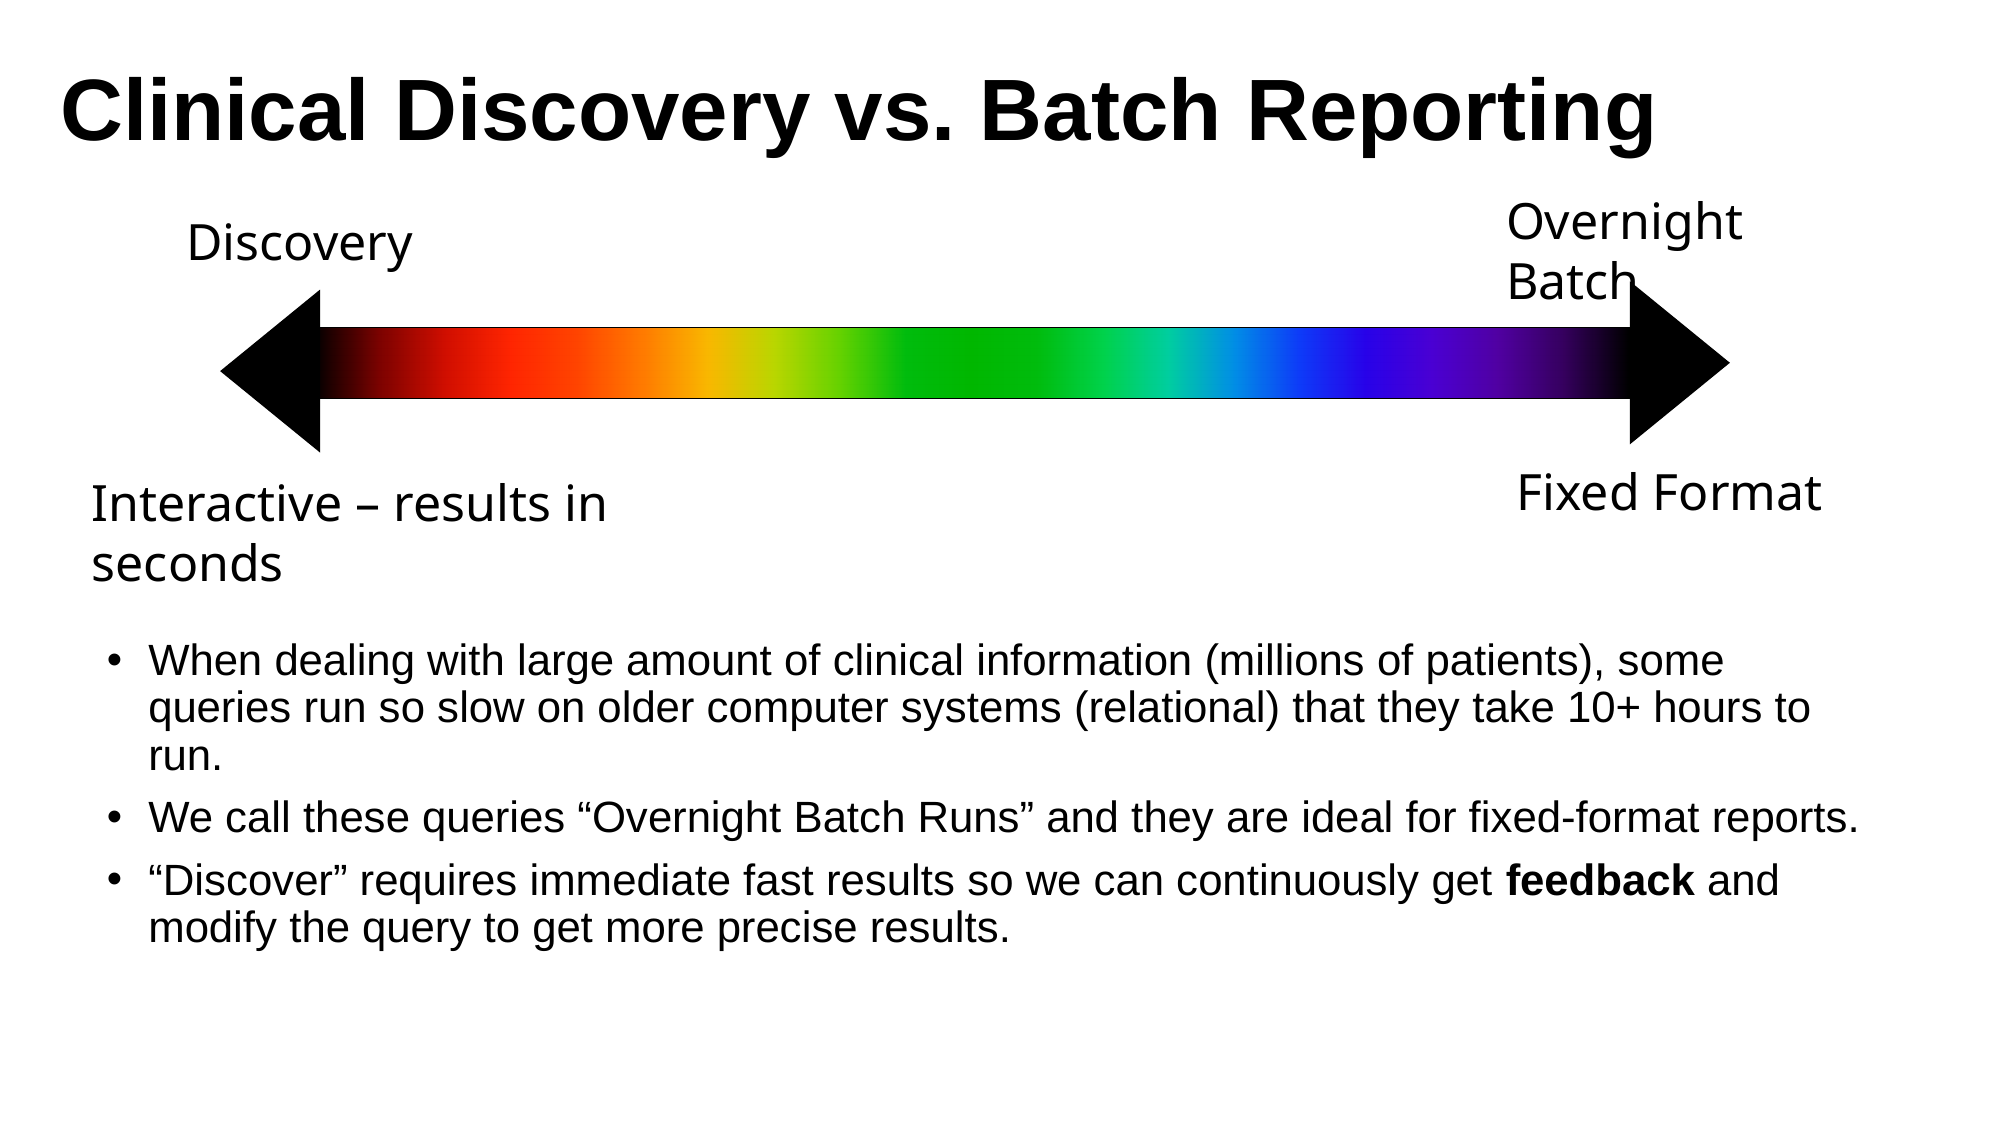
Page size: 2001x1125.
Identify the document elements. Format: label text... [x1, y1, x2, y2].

text_box [218, 288, 322, 455]
text_box Overnight Batch [1506, 189, 1888, 310]
text_box Discovery [186, 209, 454, 270]
picture [1231, 327, 1631, 399]
title Clinical Discovery vs. Batch Reporting [45, 57, 1771, 167]
text_box [1628, 310, 1732, 446]
text_box Fixed Format [1516, 460, 1830, 521]
picture [313, 327, 1209, 399]
list When dealing with large amount of clinical information (millions of patients), some queries run so slow on older computer systems (relational) that they take 10+ hours to run. We call these queries “Overnight Batch Runs” and they are ideal for fixed-format reports. “Discover” requires immediate fast results so we can continuously get feedback and modify the query to get more precise results. [91, 630, 1887, 1006]
text_box Interactive – results in seconds [91, 471, 794, 592]
